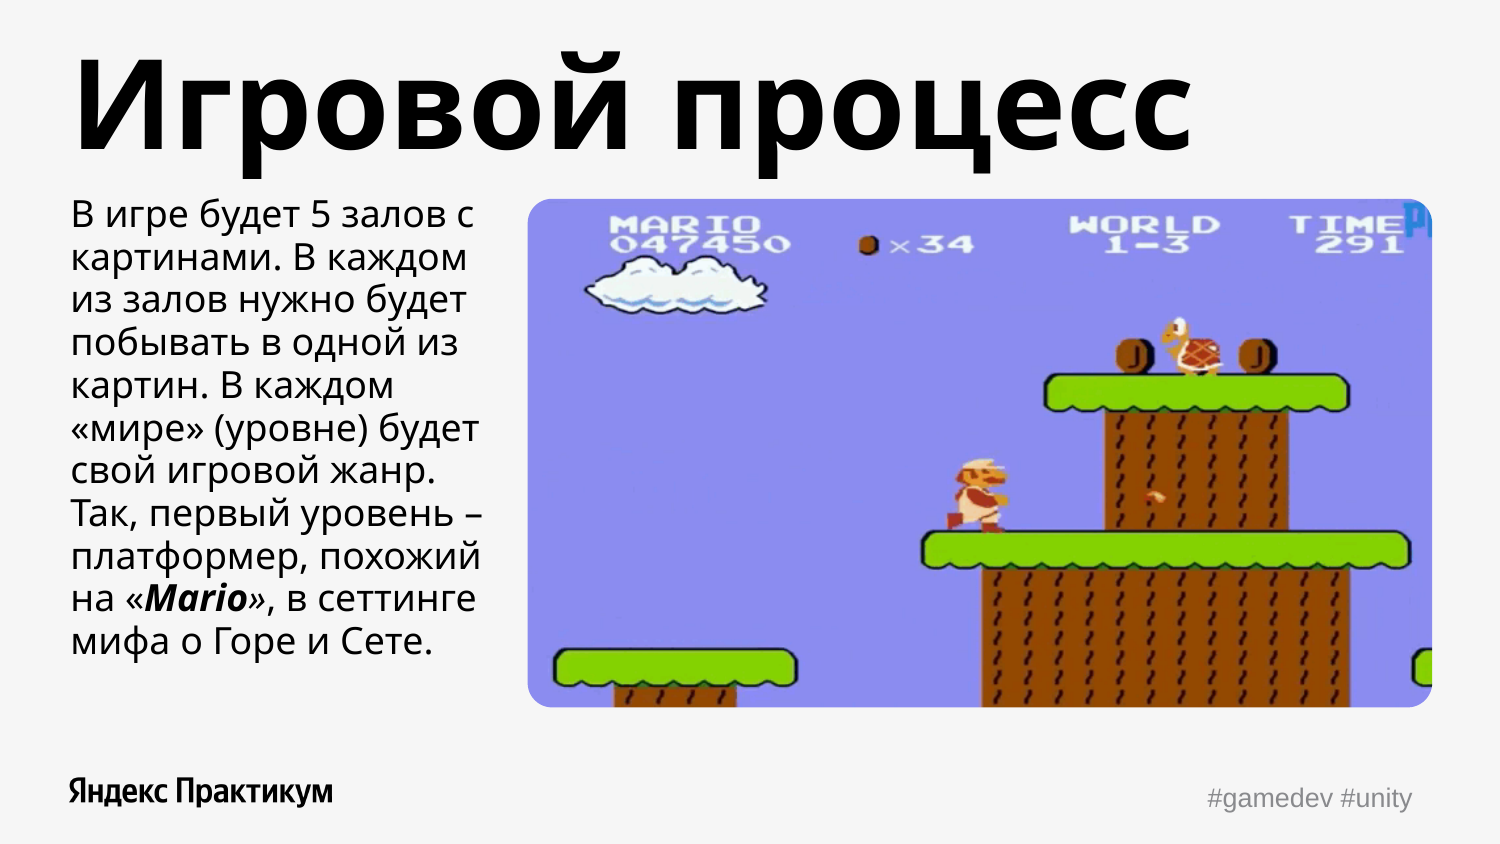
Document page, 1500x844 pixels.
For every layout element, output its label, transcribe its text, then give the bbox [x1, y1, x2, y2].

picture [67, 773, 336, 808]
picture [527, 198, 1433, 708]
title Игровой процесс [55, 26, 1433, 346]
subtitle В игре будет 5 залов с картинами. В каждом из залов нужно будет побывать в одной из картин. В каждом «мире» (уровне) будет свой игровой жанр. Так, первый уровень – платформер, похожий на «Mario», в сеттинге мифа о Горе и Сете. [55, 178, 508, 708]
